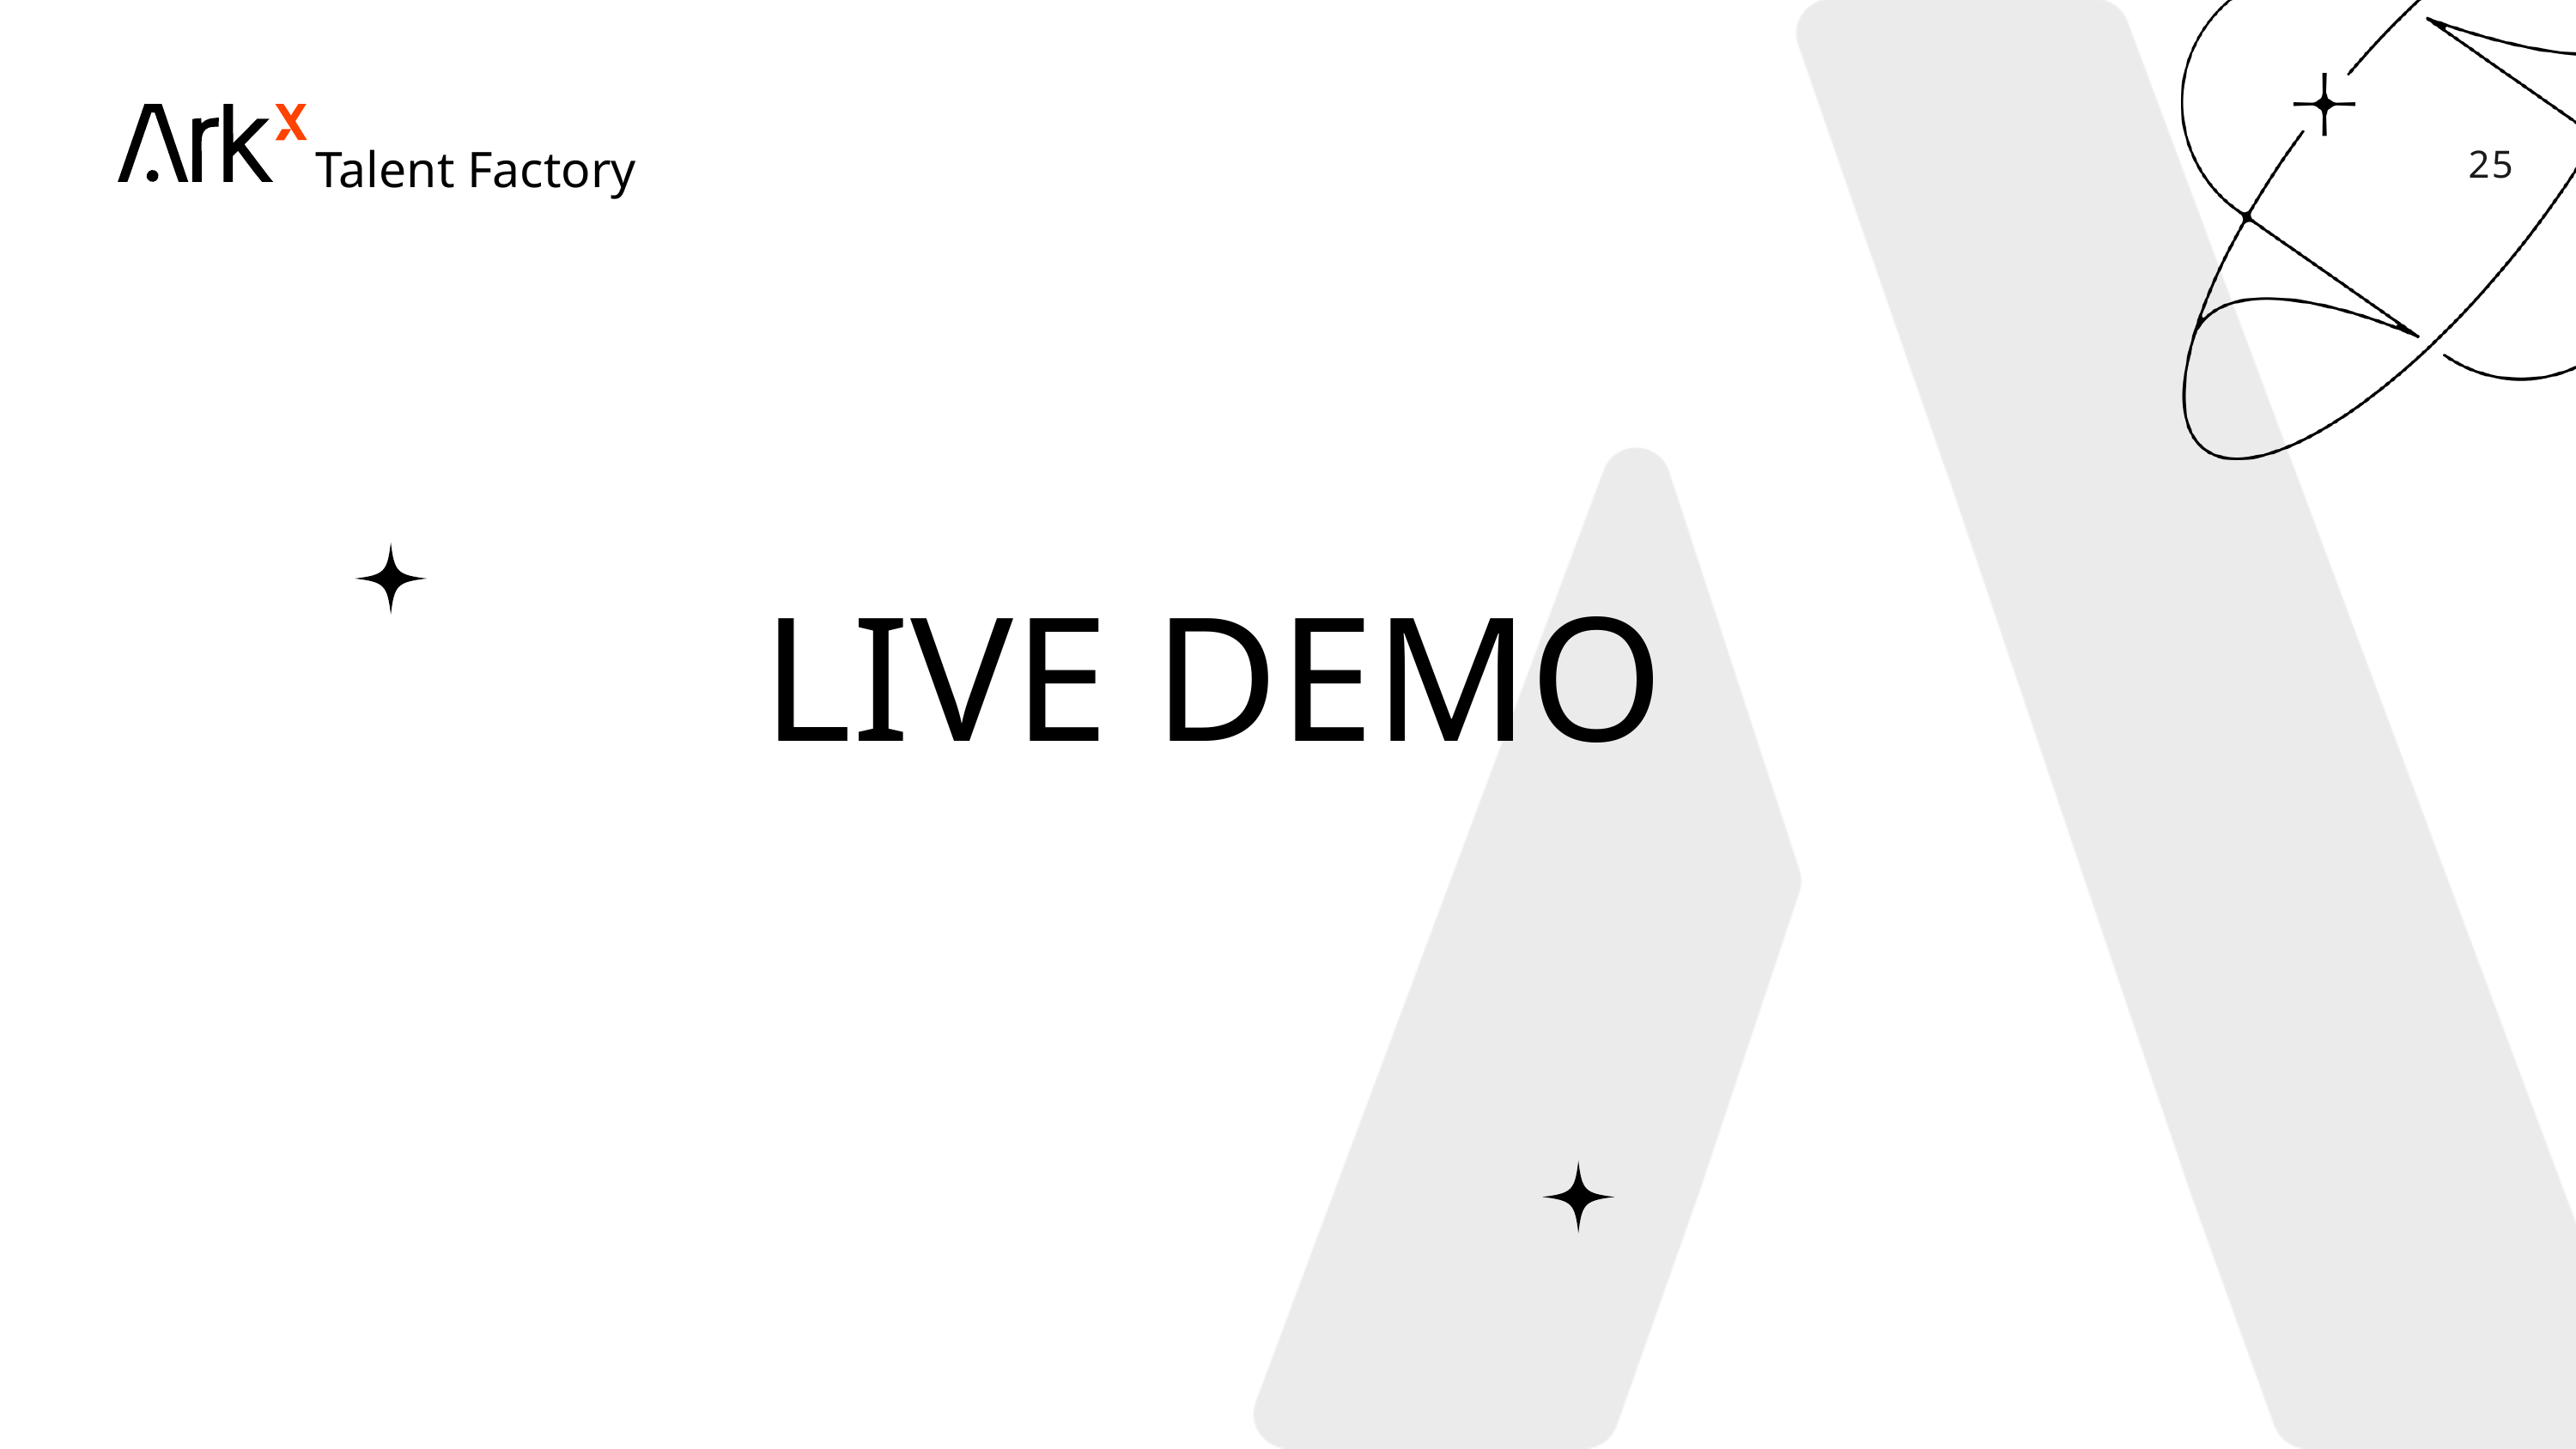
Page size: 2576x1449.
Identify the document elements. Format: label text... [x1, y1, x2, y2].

text_box [2176, 0, 2576, 460]
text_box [354, 542, 428, 615]
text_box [1541, 1160, 1615, 1234]
text_box LIVE DEMO [762, 670, 1862, 777]
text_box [108, 94, 673, 195]
text_box 25 [2309, 132, 2514, 185]
text_box [1248, 0, 2576, 1449]
